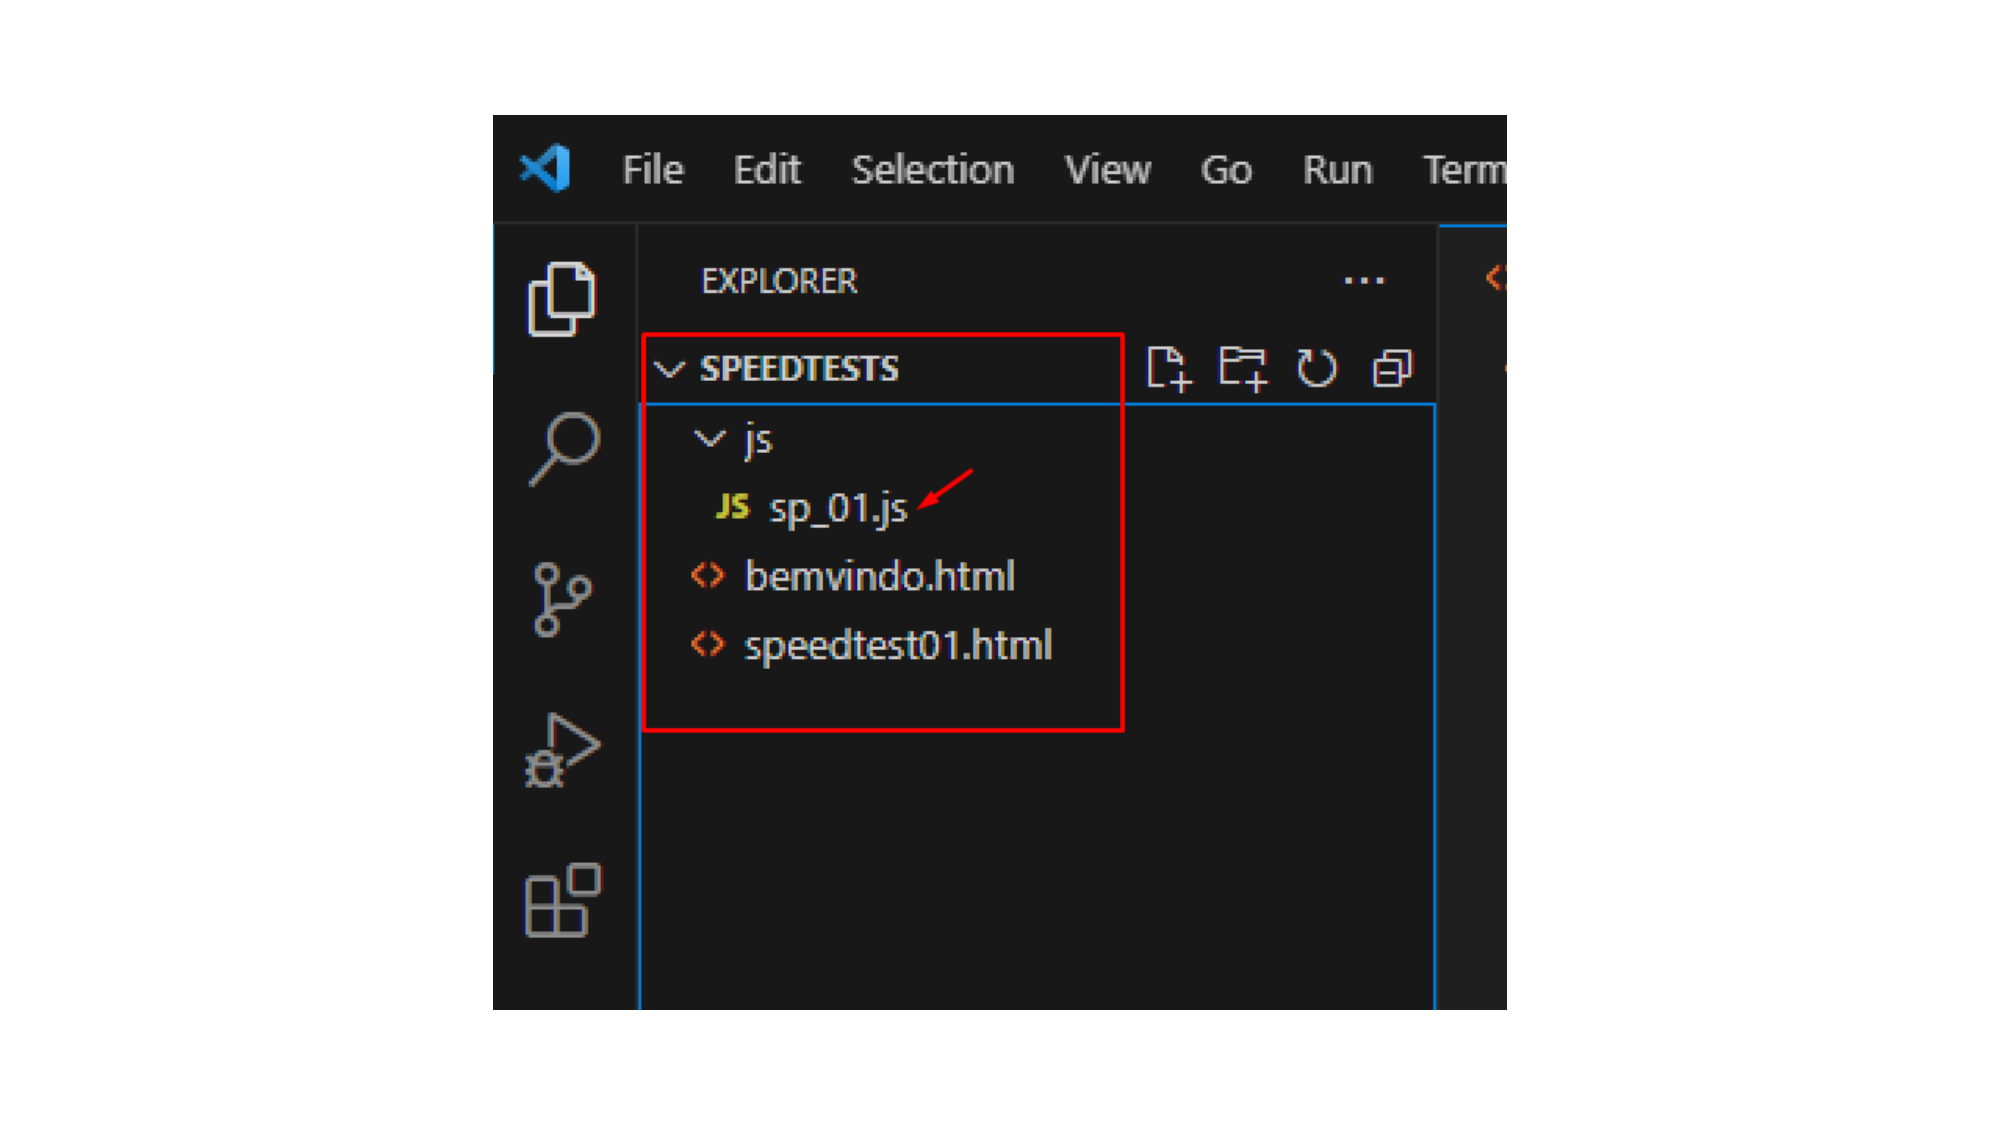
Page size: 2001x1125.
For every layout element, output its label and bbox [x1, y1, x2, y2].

picture [493, 115, 1507, 1010]
